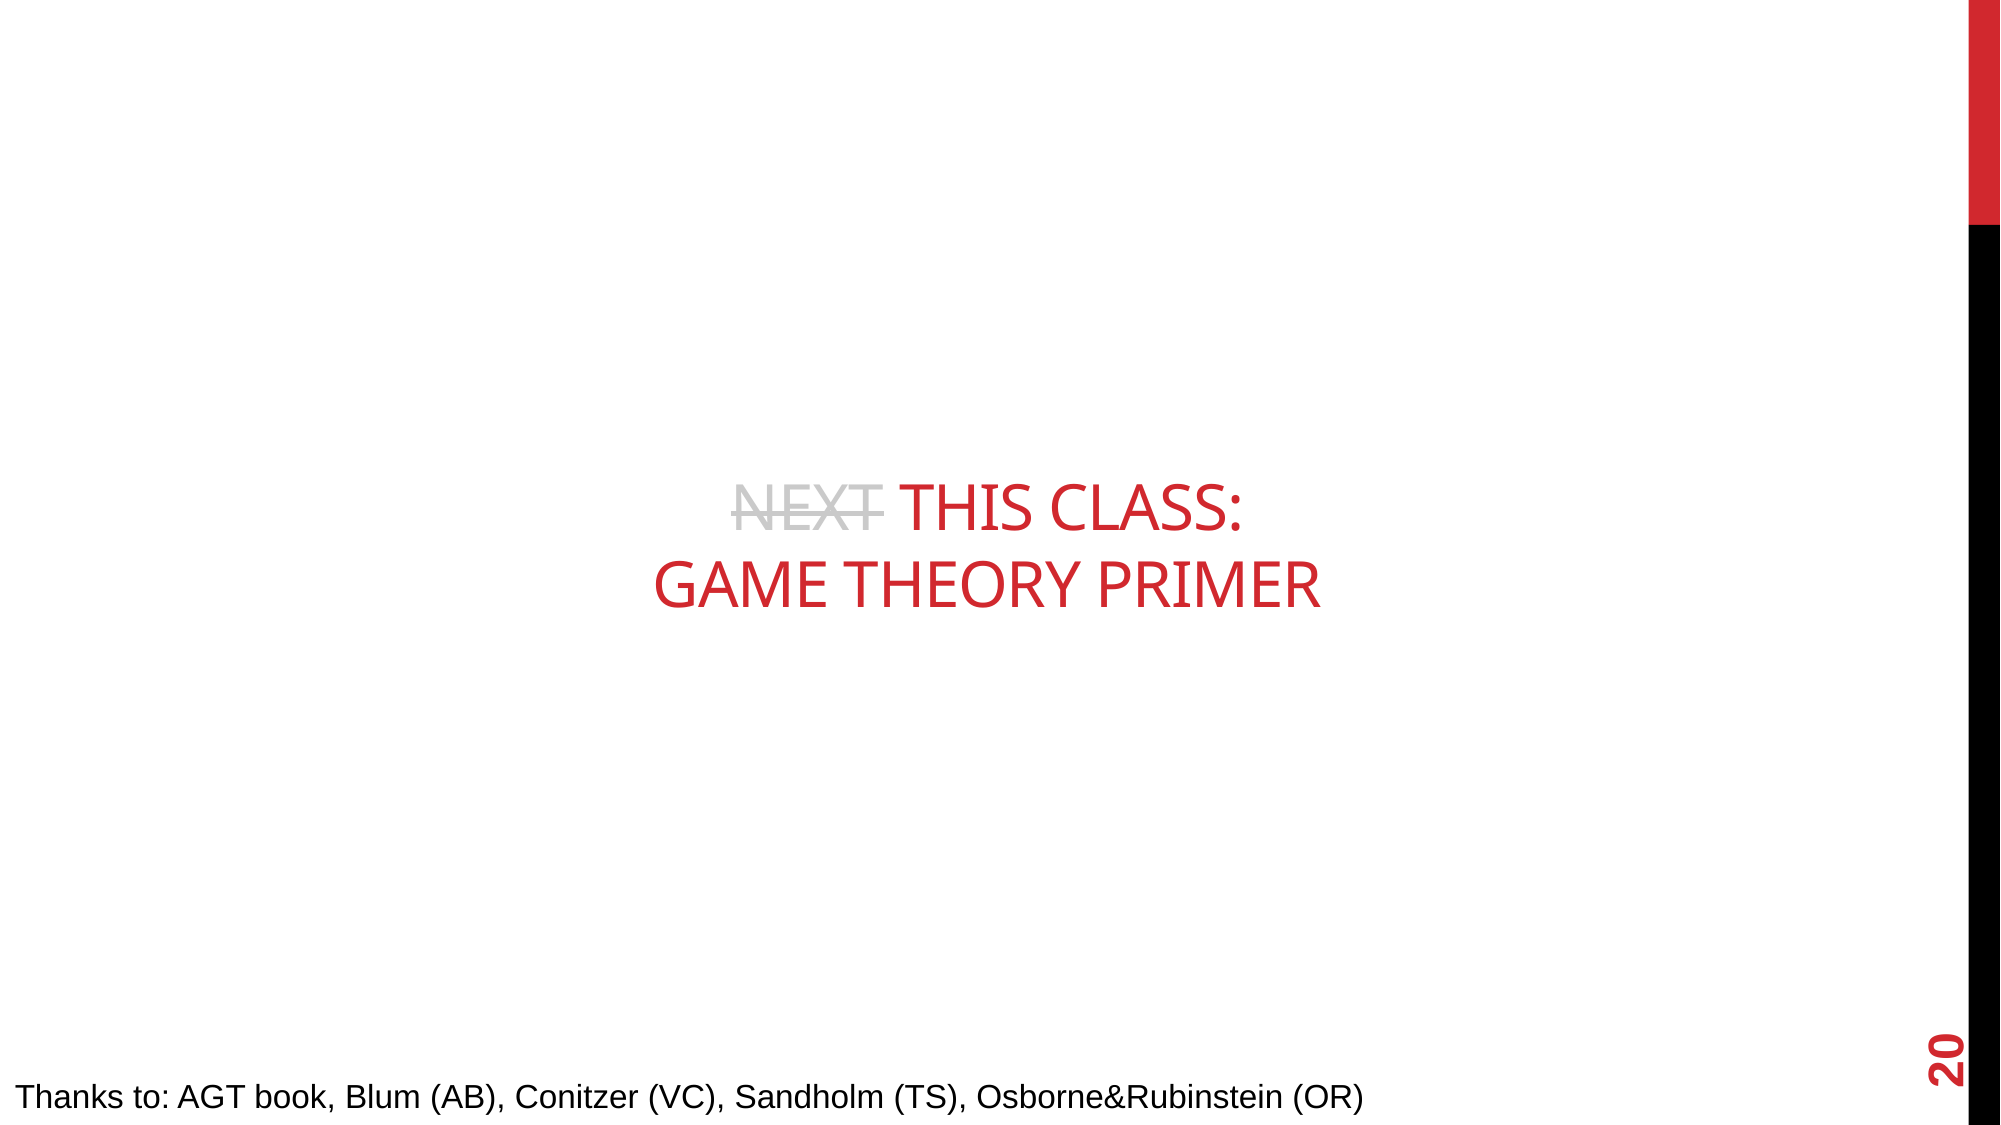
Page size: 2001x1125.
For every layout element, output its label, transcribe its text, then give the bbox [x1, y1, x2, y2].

title Next This class: Game Theory Primer [249, 458, 1725, 628]
text_box Thanks to: AGT book, Blum (AB), Conitzer (VC), Sandholm (TS), Osborne&Rubinstein (OR) [0, 1067, 1428, 1122]
slide_number 20 [1903, 887, 1984, 1104]
